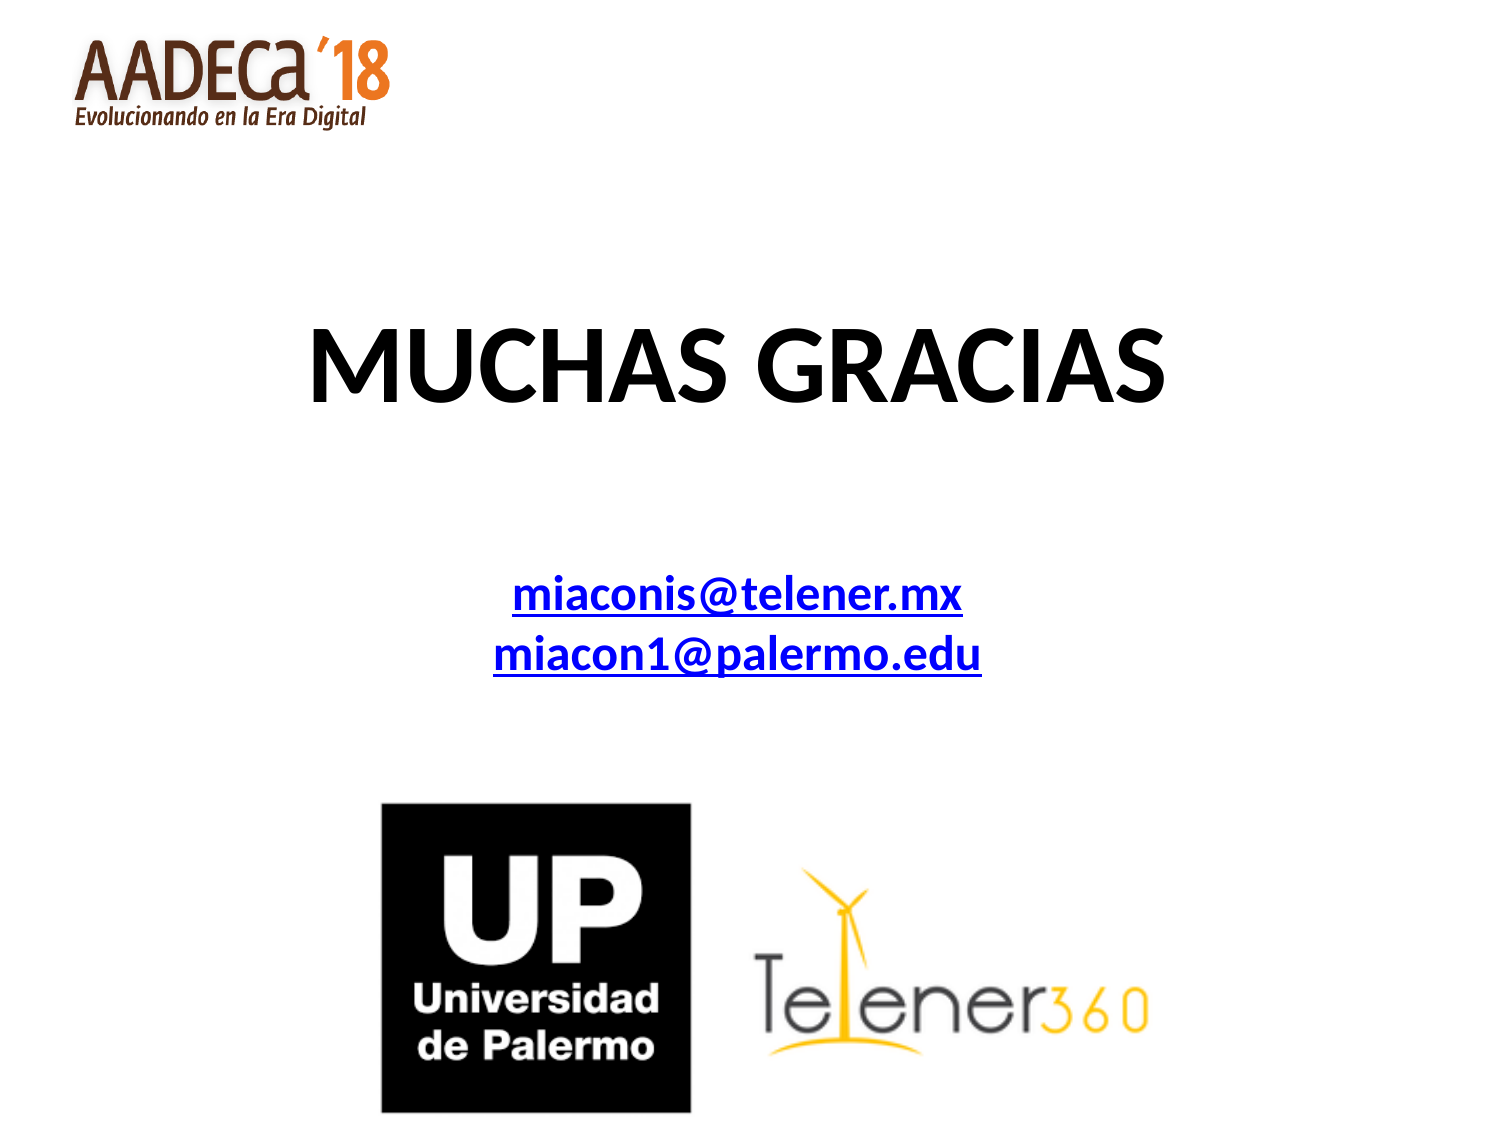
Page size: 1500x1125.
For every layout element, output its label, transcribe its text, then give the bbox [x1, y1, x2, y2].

picture [737, 850, 1157, 1066]
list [72, 33, 393, 131]
text_box MUCHAS GRACIAS miaconis@telener.mx miacon1@palermo.edu [7, 282, 1468, 898]
picture [378, 800, 696, 1117]
